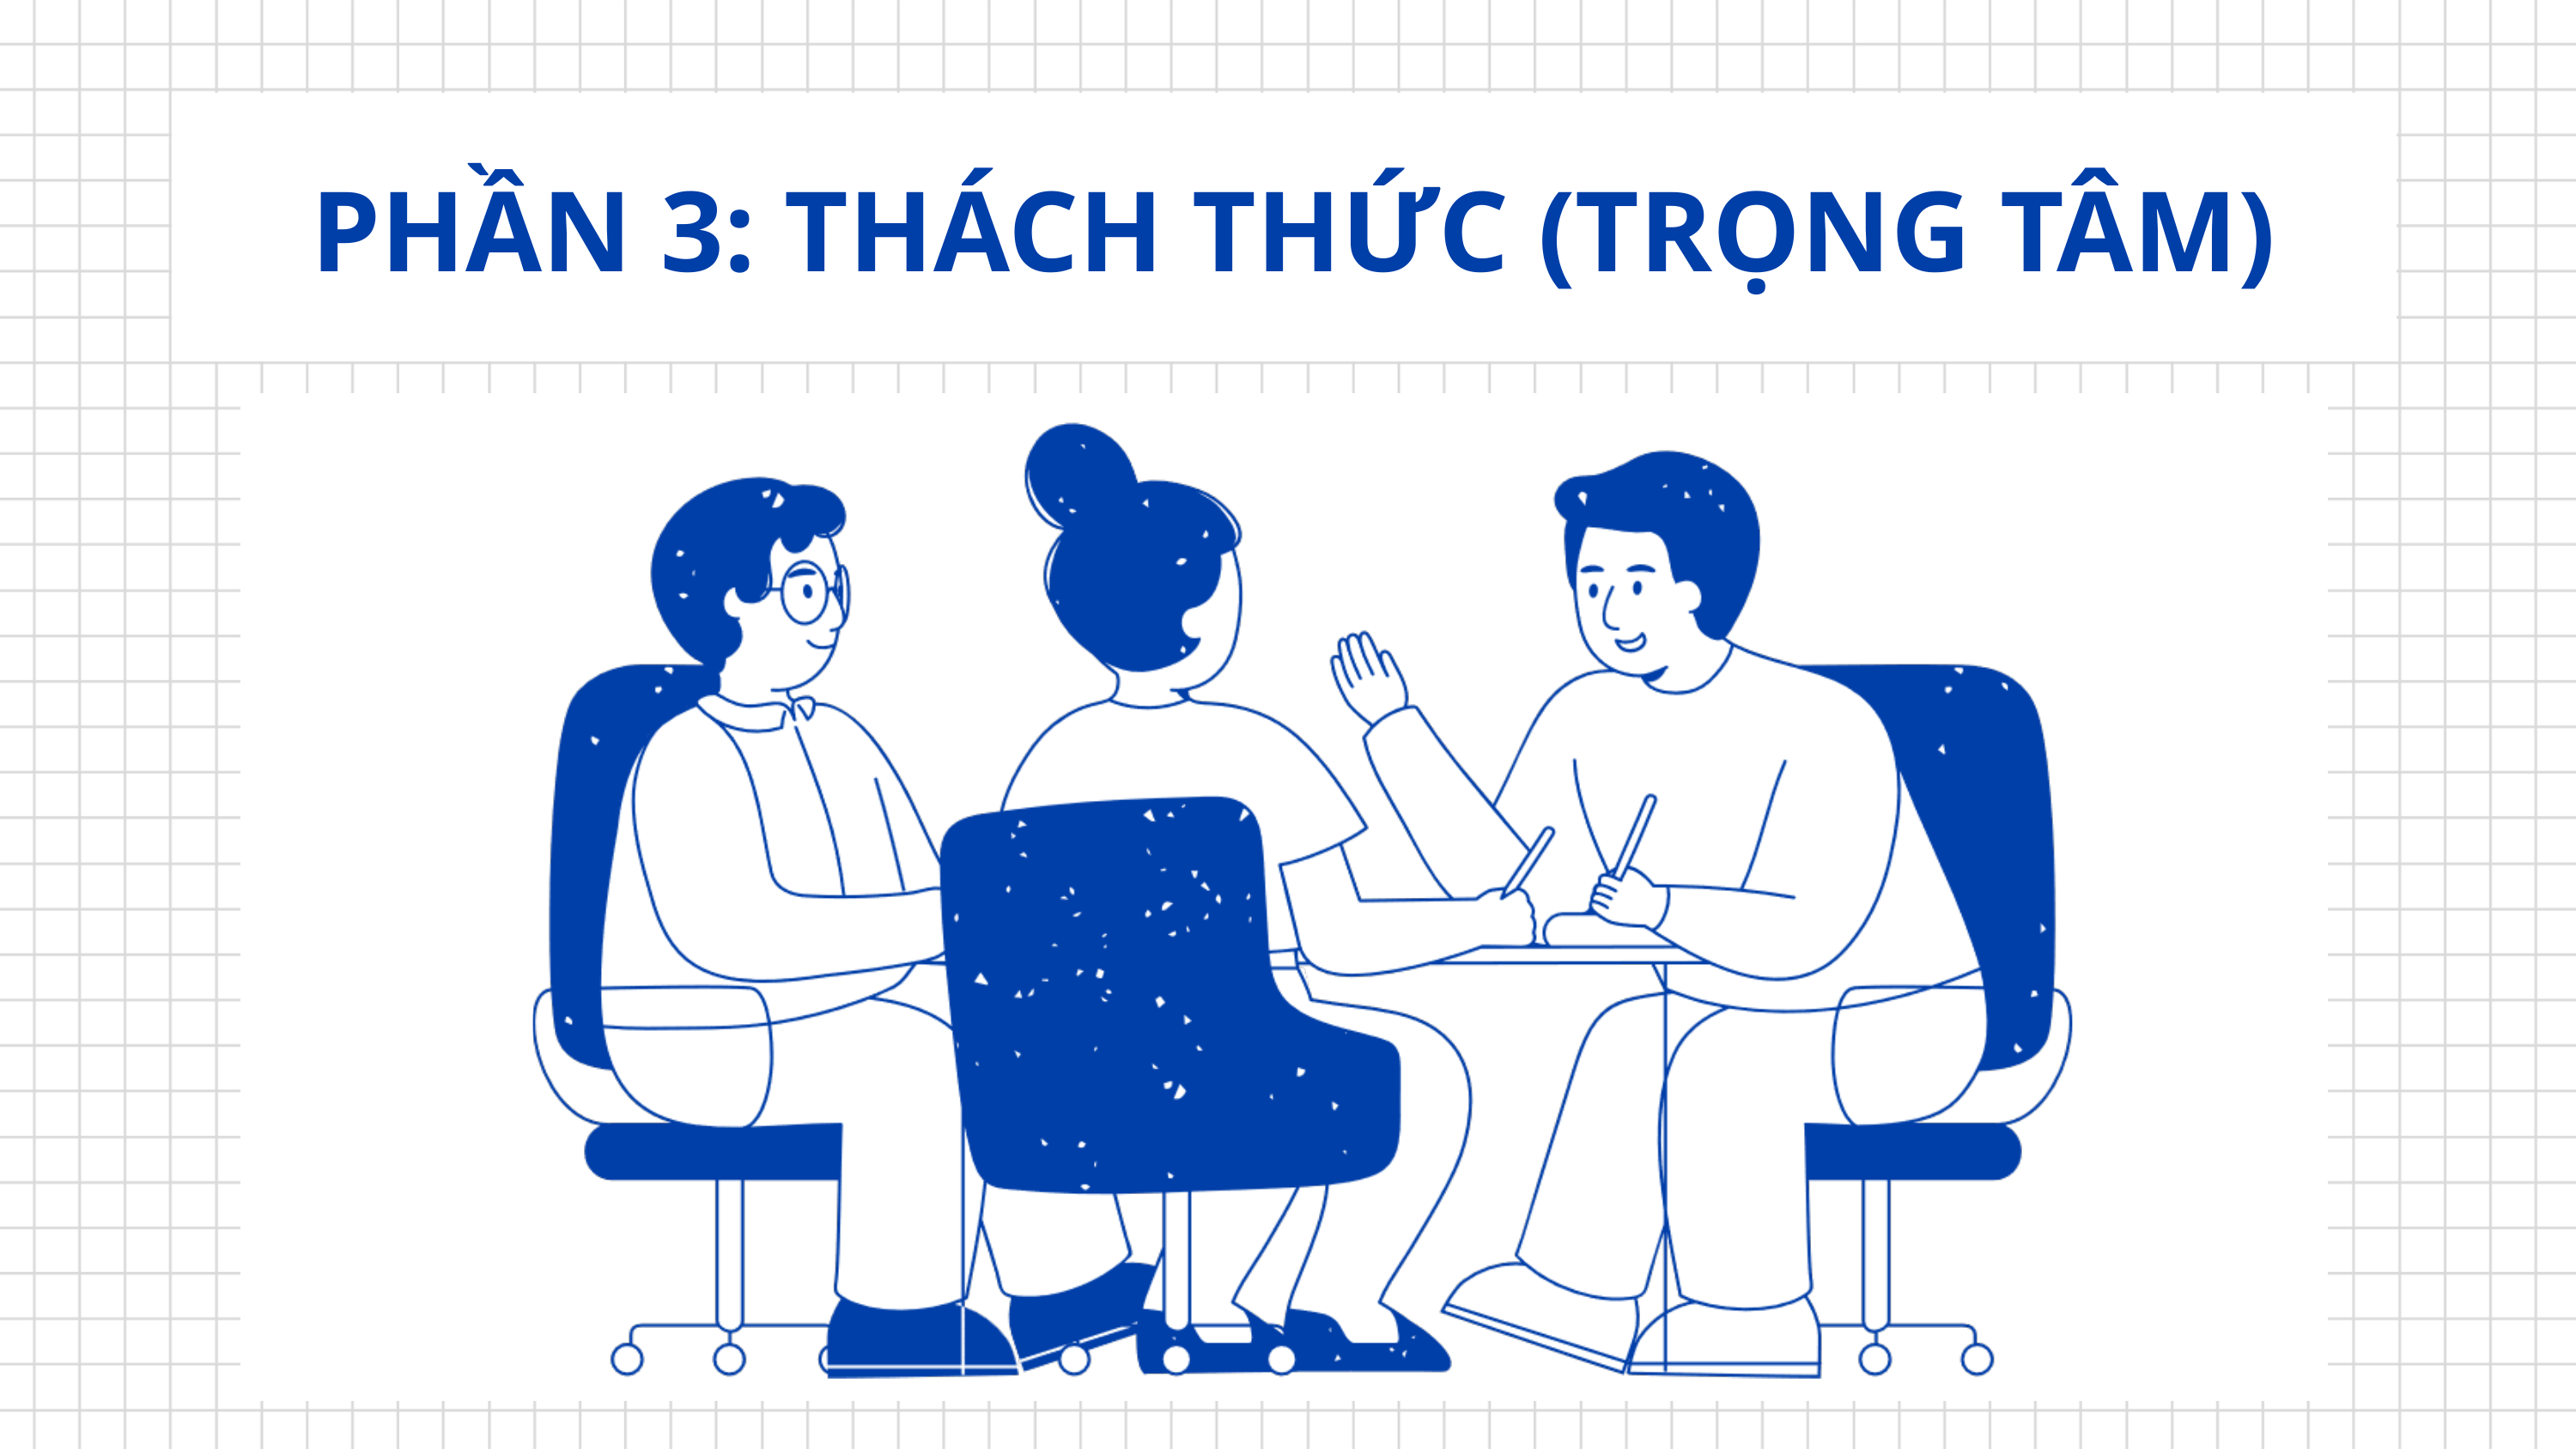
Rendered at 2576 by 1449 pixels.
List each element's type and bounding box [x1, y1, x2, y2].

text_box [240, 392, 2329, 1402]
text_box [171, 92, 2397, 361]
text_box [0, 0, 2576, 1449]
